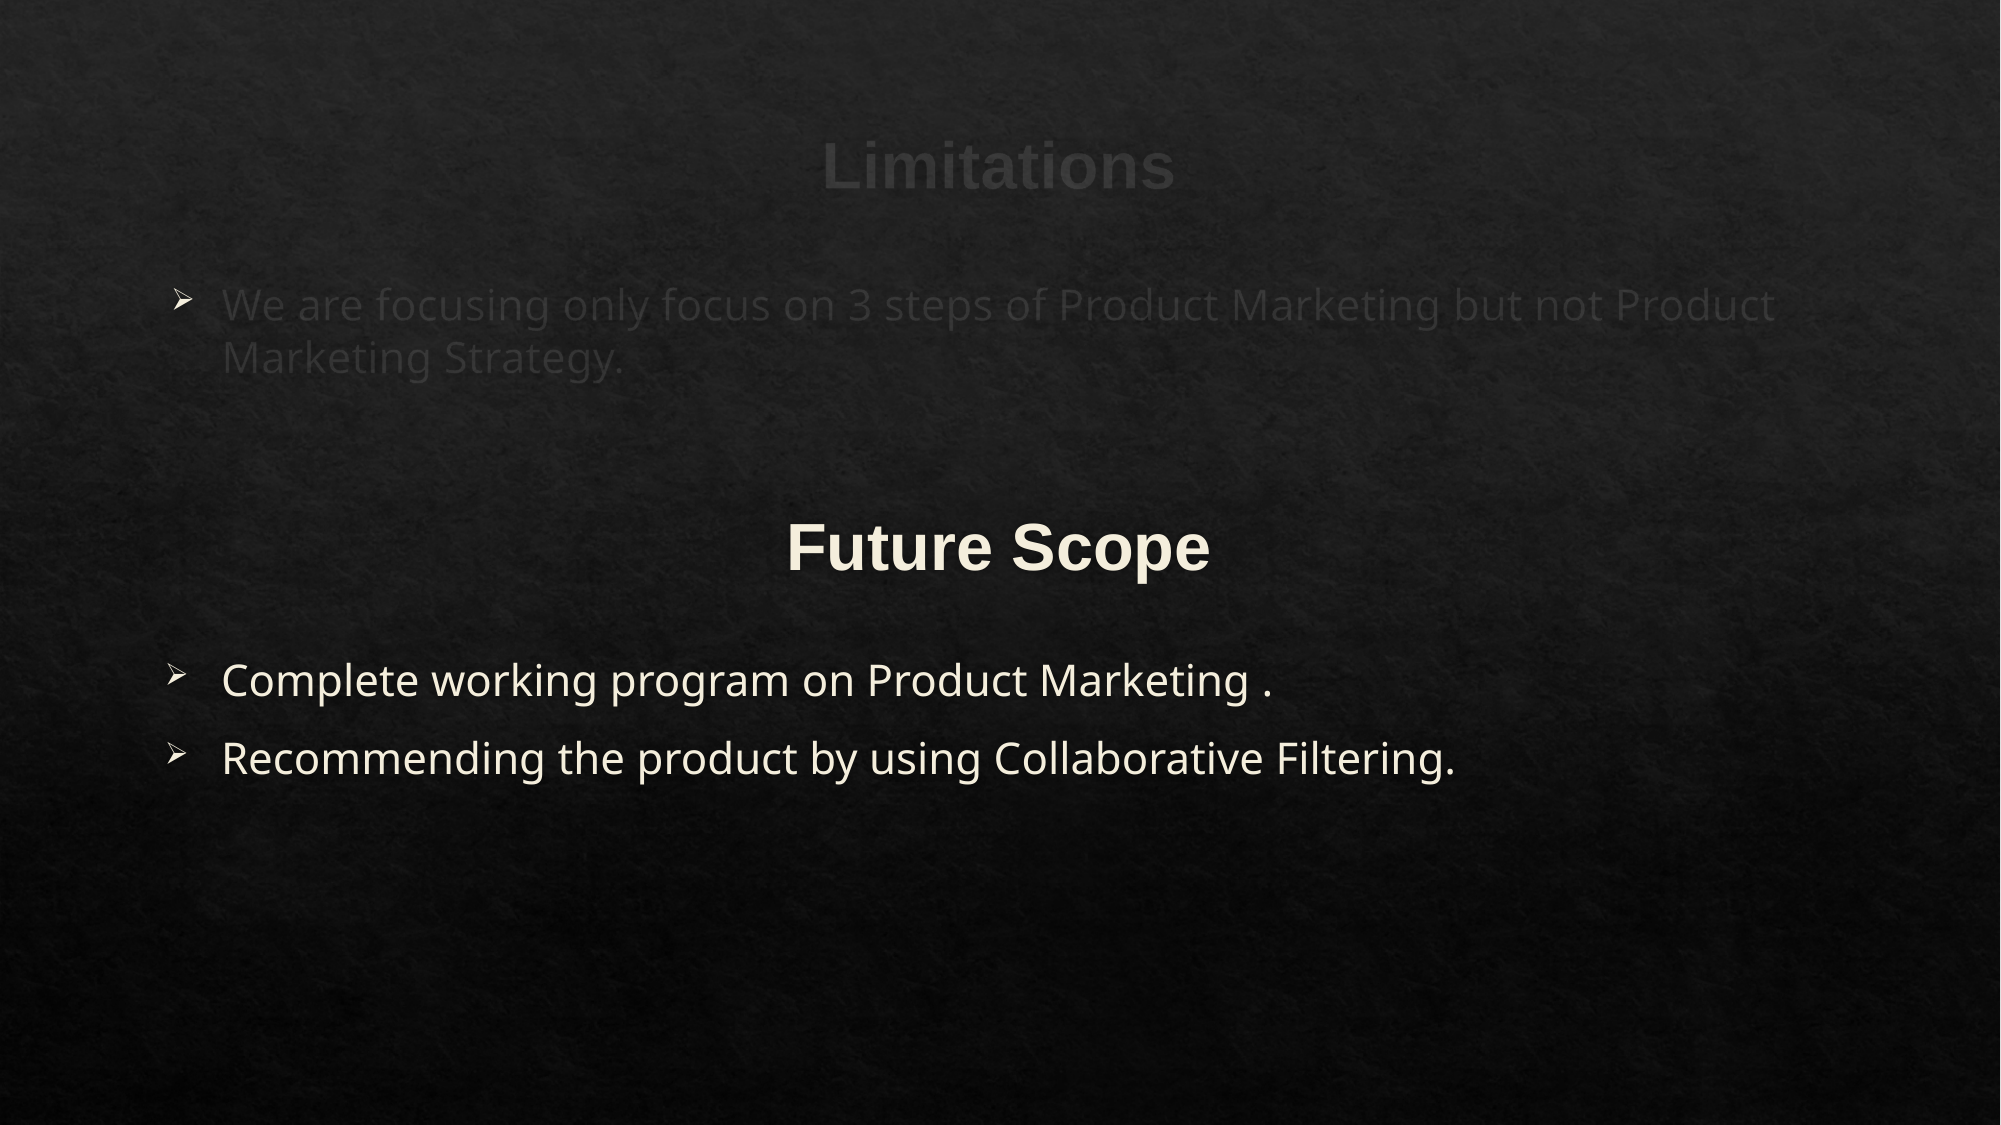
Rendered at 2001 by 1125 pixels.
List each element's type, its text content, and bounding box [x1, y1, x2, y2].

text_box Future Scope [149, 445, 1849, 635]
title Limitations [149, 123, 1849, 212]
text_box Complete working program on Product Marketing . Recommending the product by using Collaborative Filtering. [149, 639, 1849, 812]
list We are focusing only focus on 3 steps of Product Marketing but not Product Marketing Strategy. [149, 269, 1849, 441]
